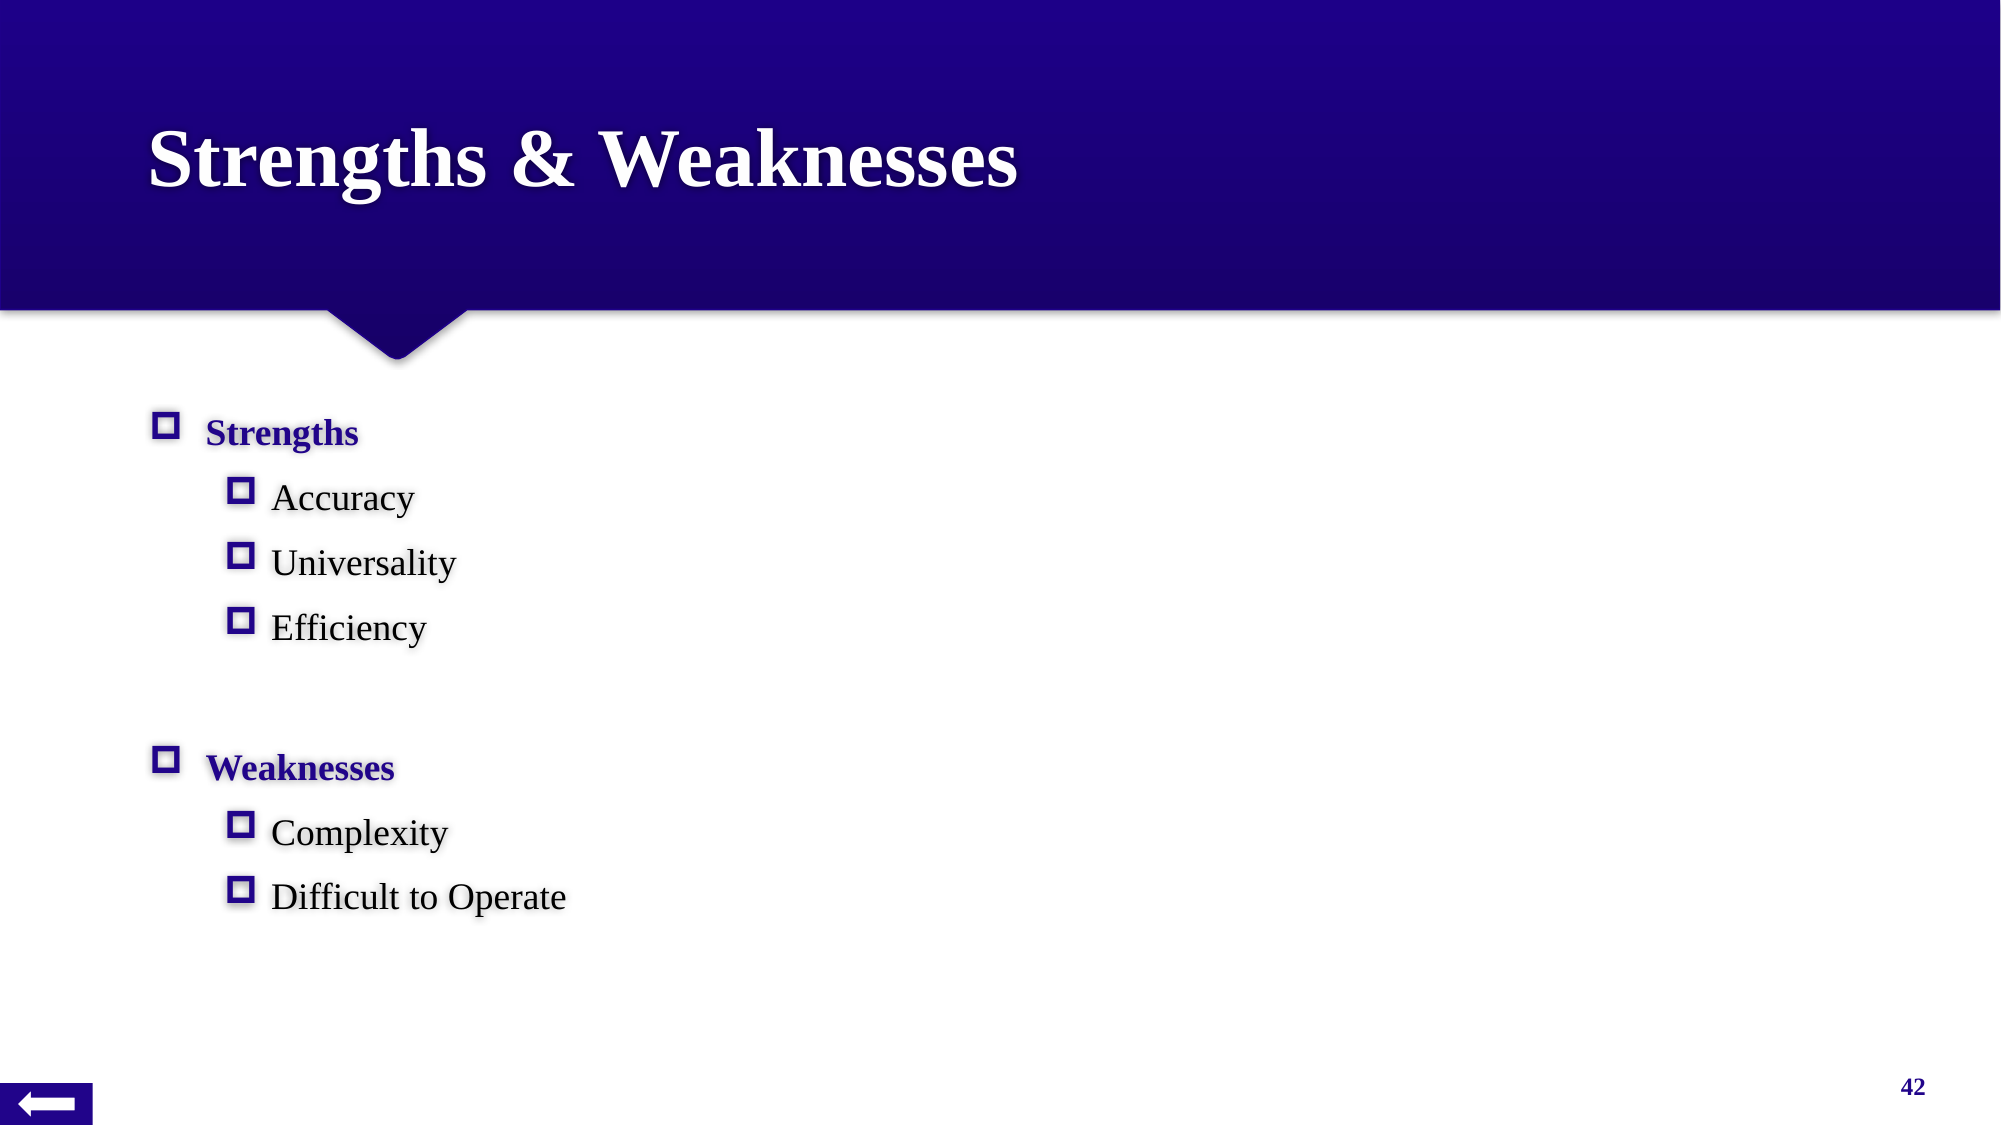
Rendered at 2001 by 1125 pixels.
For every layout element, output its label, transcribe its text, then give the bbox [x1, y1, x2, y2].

title Strengths & Weaknesses [132, 73, 1868, 233]
text_box [0, 1081, 95, 1125]
text_box 42 [1885, 1062, 2000, 1108]
list Strengths Accuracy Universality Efficiency Weaknesses Complexity Difficult to Operate [134, 364, 1866, 962]
